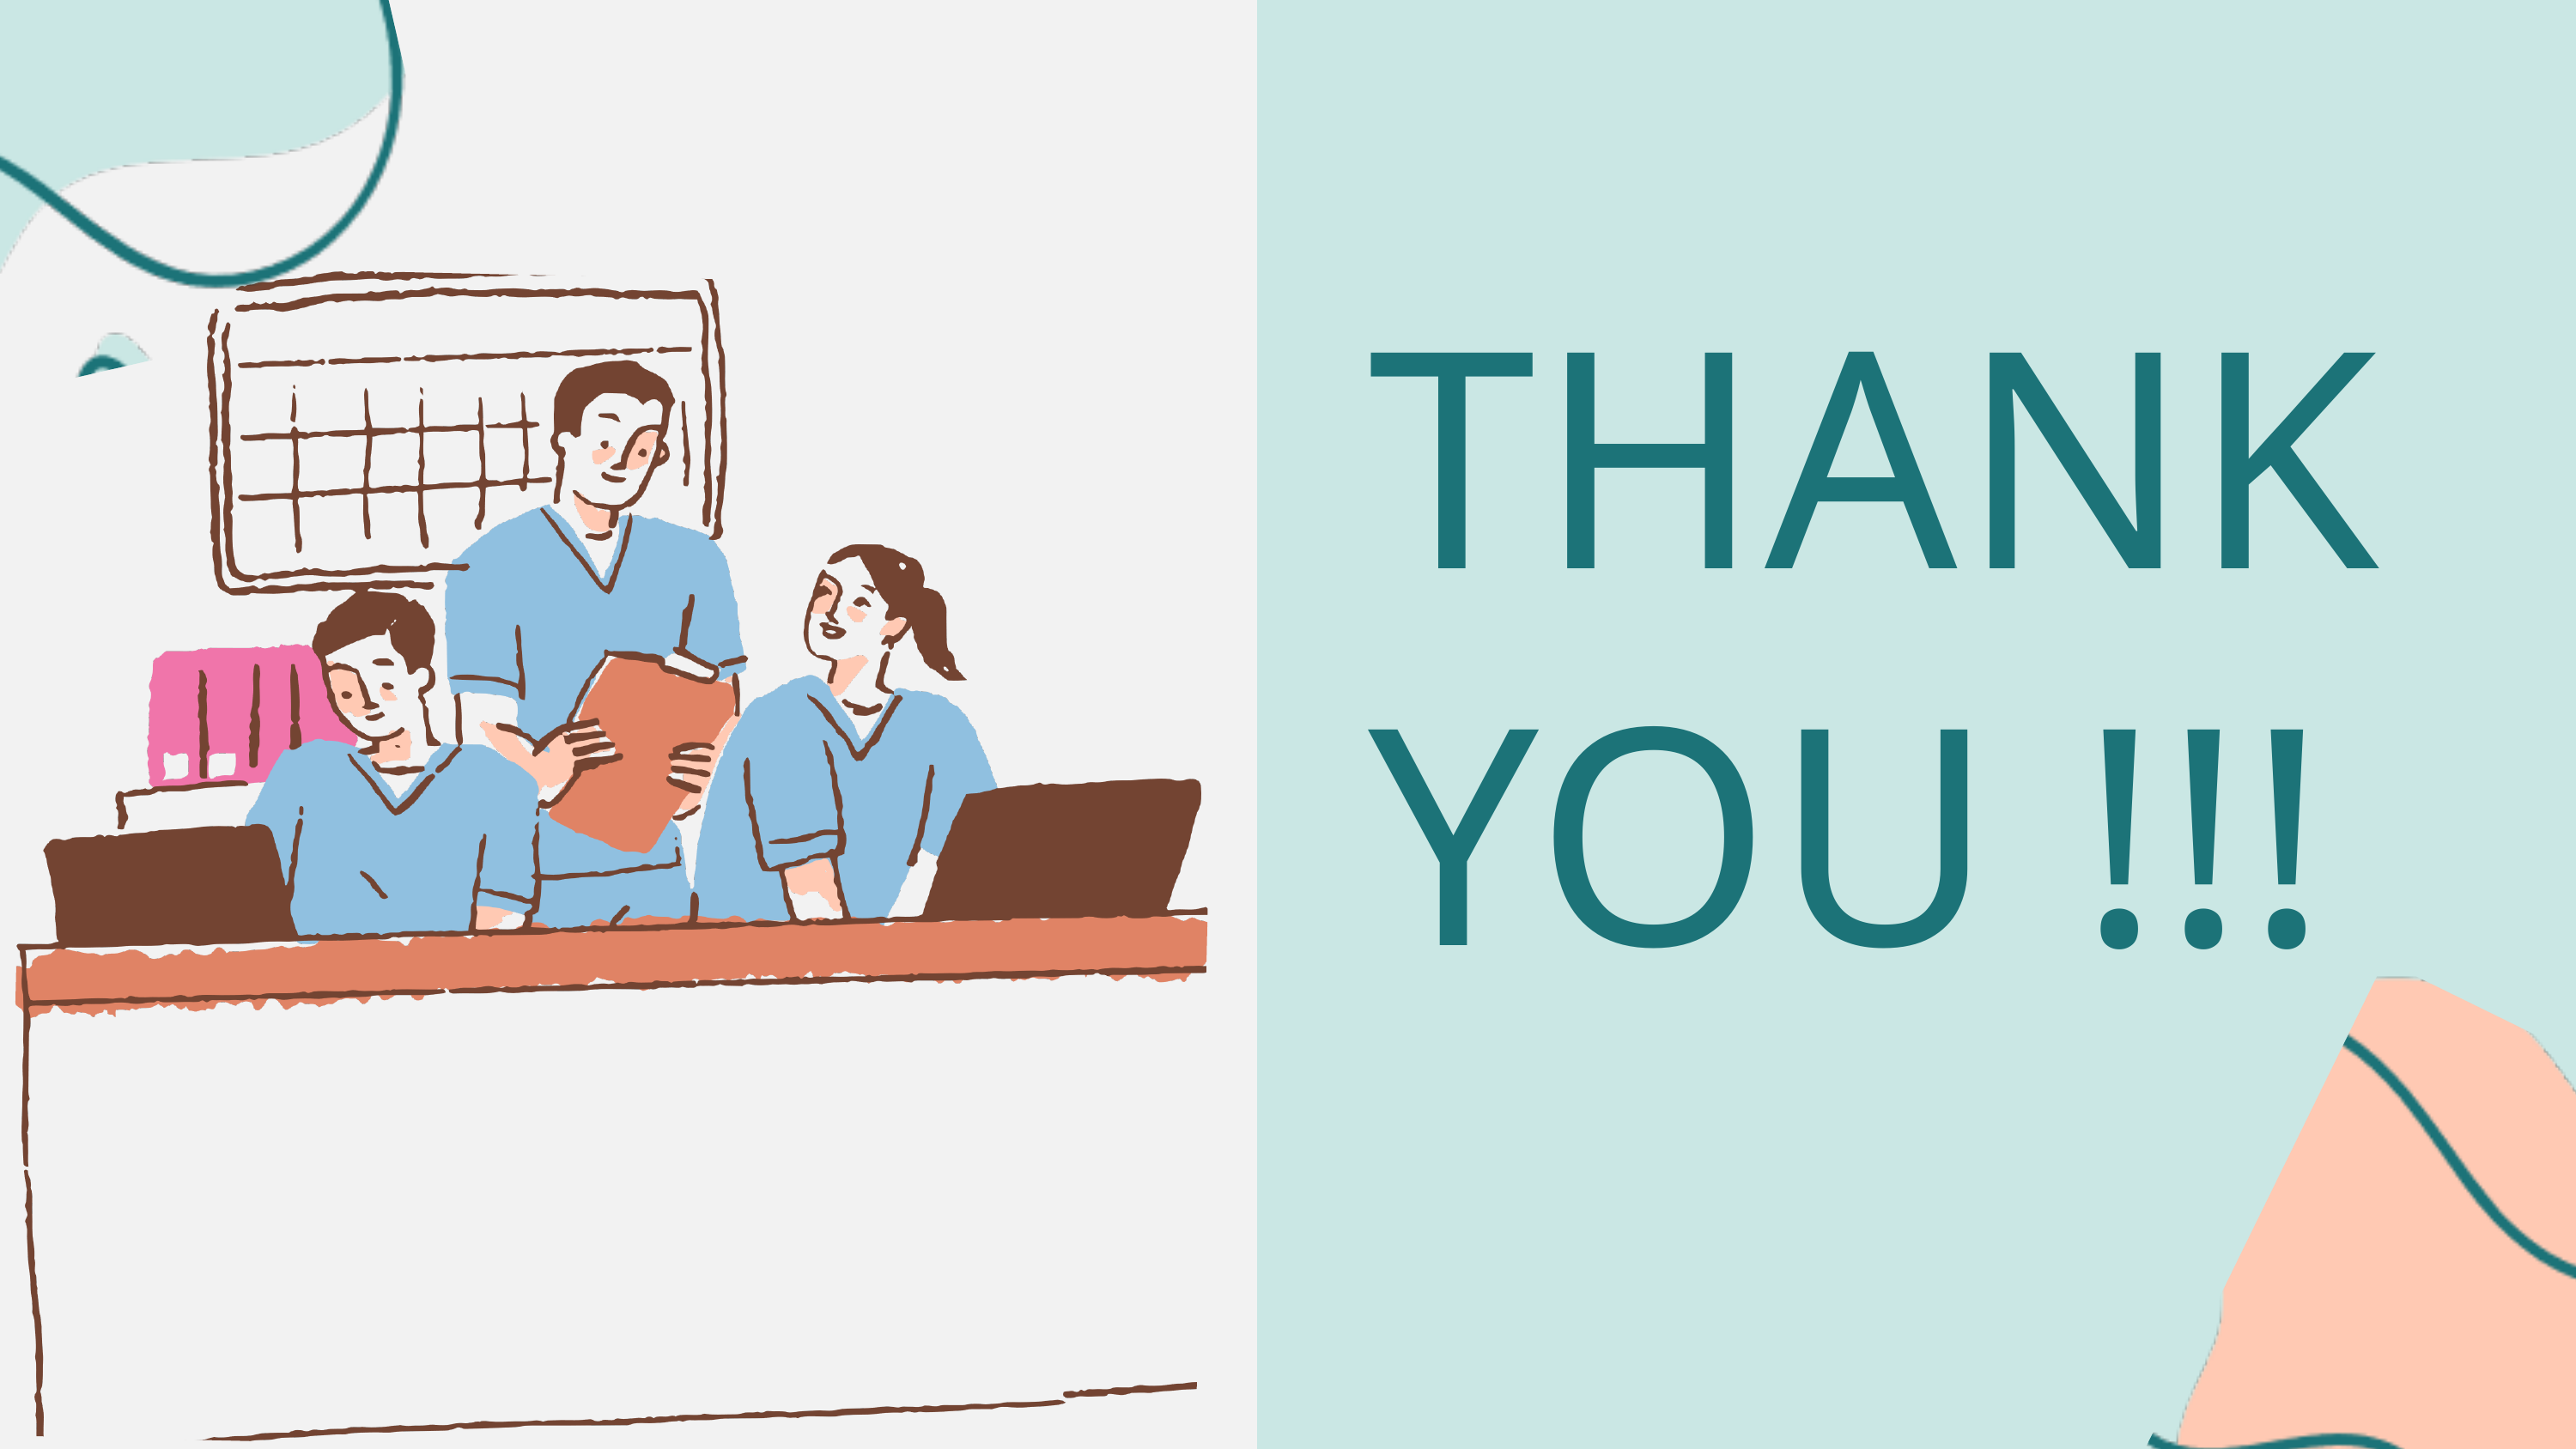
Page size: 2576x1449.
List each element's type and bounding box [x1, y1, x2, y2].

text_box [1256, 0, 2576, 1449]
text_box [0, 0, 456, 396]
text_box [5, 273, 1222, 1449]
